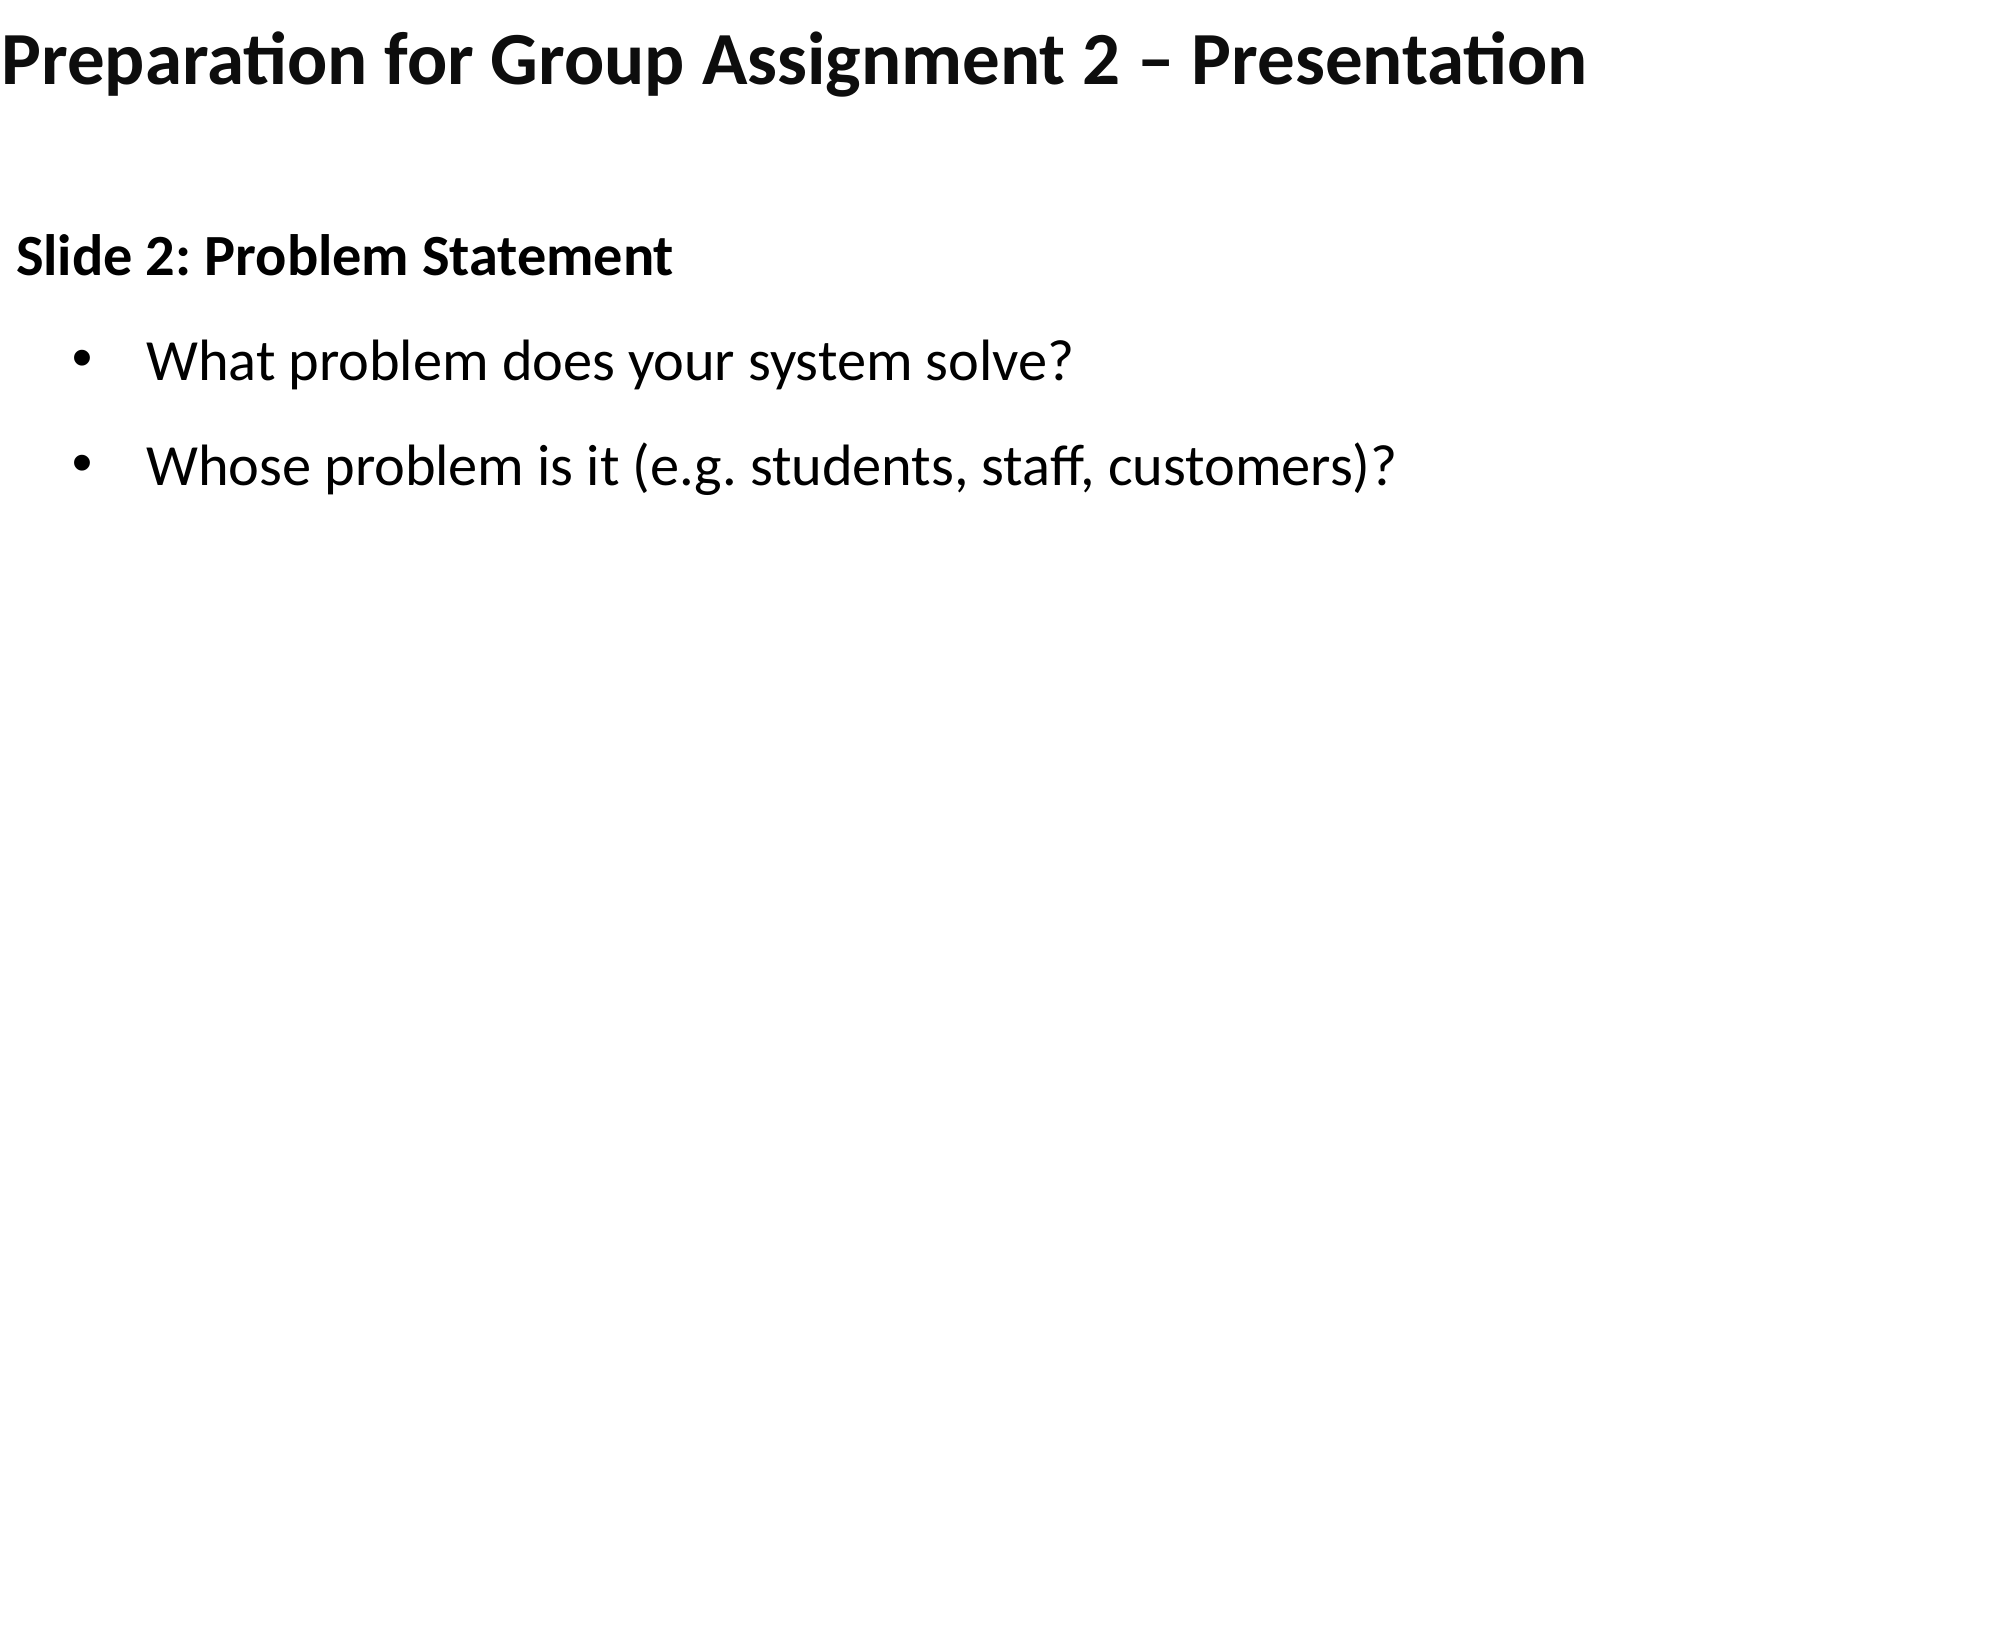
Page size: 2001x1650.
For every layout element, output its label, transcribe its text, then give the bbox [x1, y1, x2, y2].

title Preparation for Group Assignment 2 – Presentation [1, 2, 2000, 100]
text_box Slide 2: Problem Statement What problem does your system solve? Whose problem is it (e.g. students, staff, customers)? [1, 174, 2000, 505]
